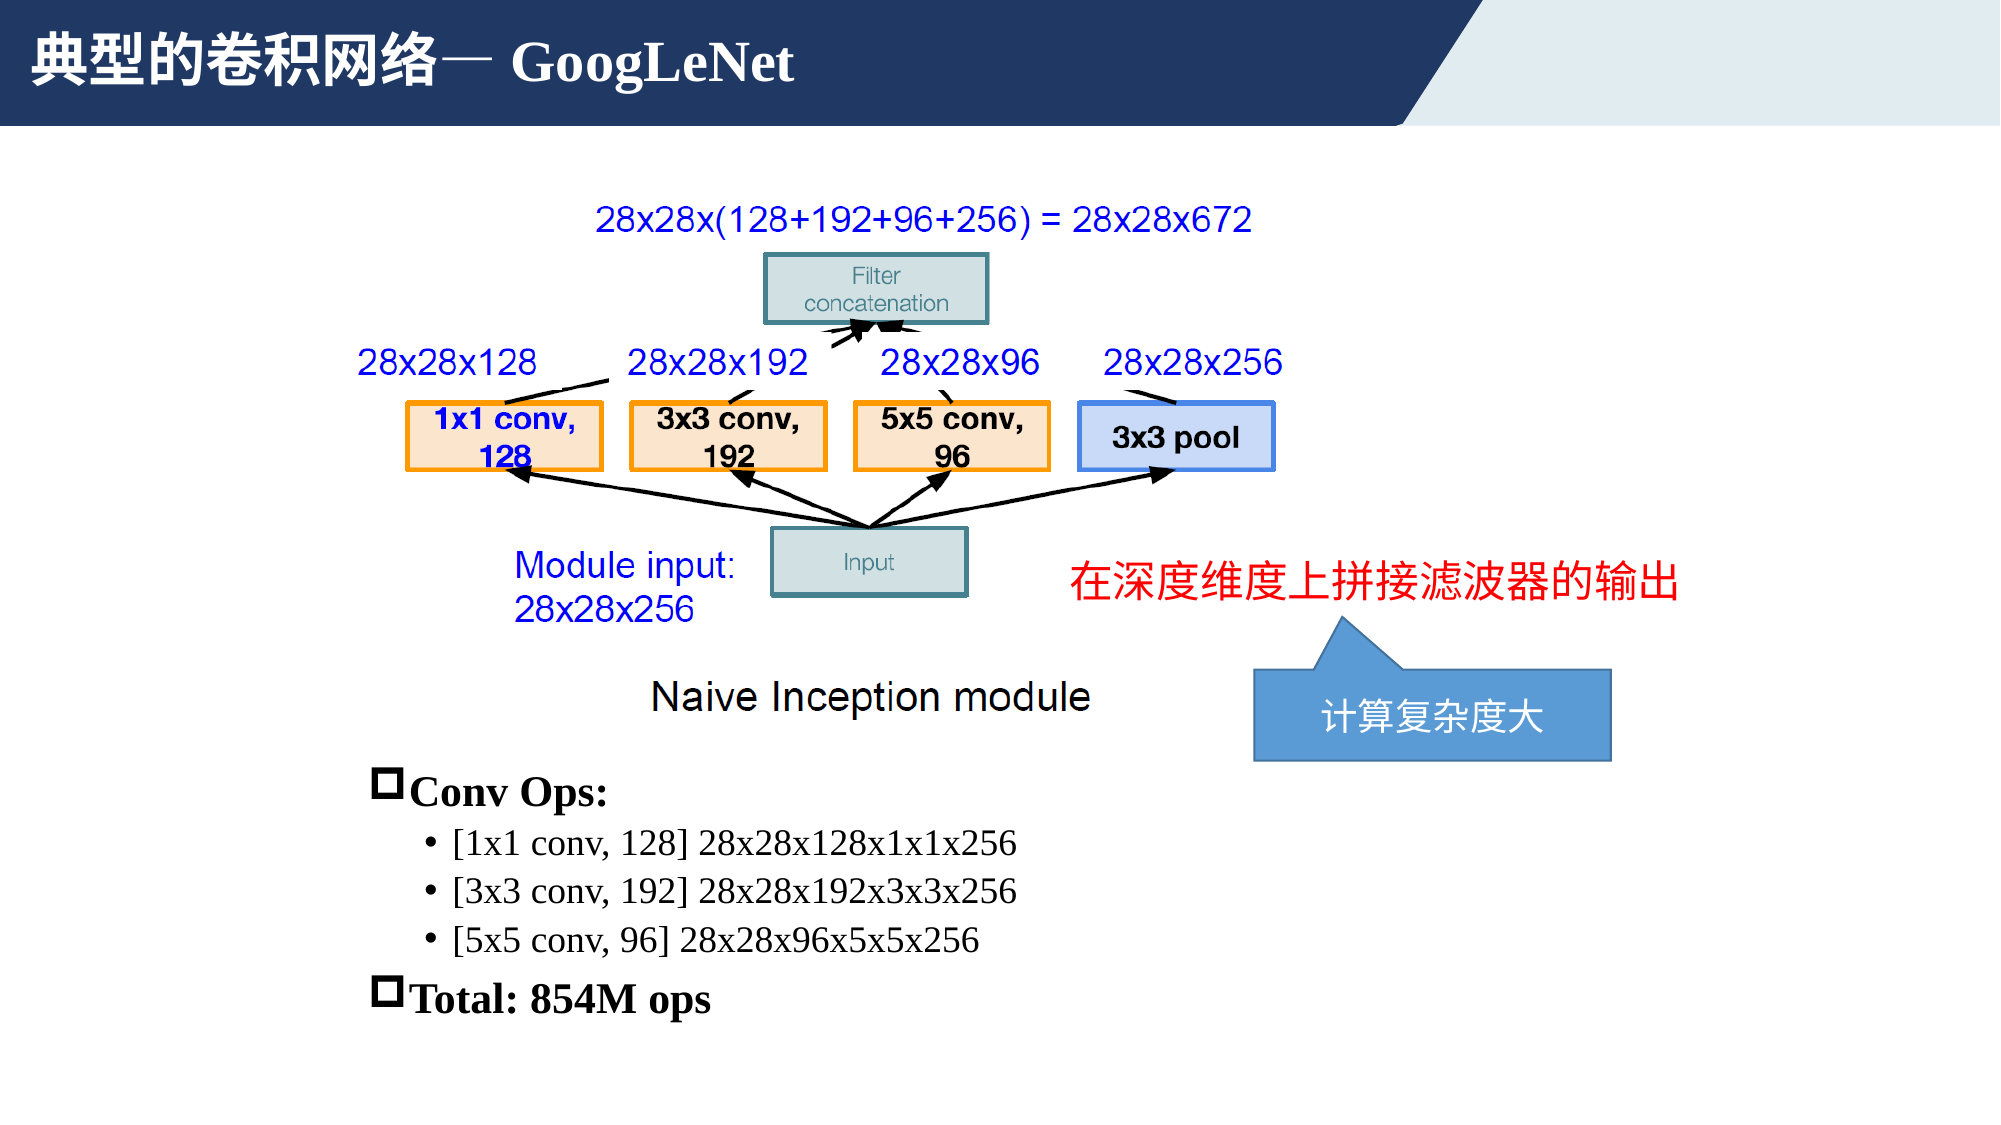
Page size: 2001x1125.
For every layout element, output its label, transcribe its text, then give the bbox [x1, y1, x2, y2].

text_box 计算复杂度大 [1253, 615, 1612, 762]
text_box 在深度维度上拼接滤波器的输出 [1326, 546, 1726, 614]
picture [356, 189, 1326, 746]
title 典型的卷积网络—GoogLeNet [15, 0, 1741, 172]
list Conv Ops: [1x1 conv, 128] 28x28x128x1x1x256 [3x3 conv, 192] 28x28x192x3x3x256 [5x5 conv, 96] 28x28x96x5x5x256 Total: 854M ops [353, 760, 1647, 1053]
